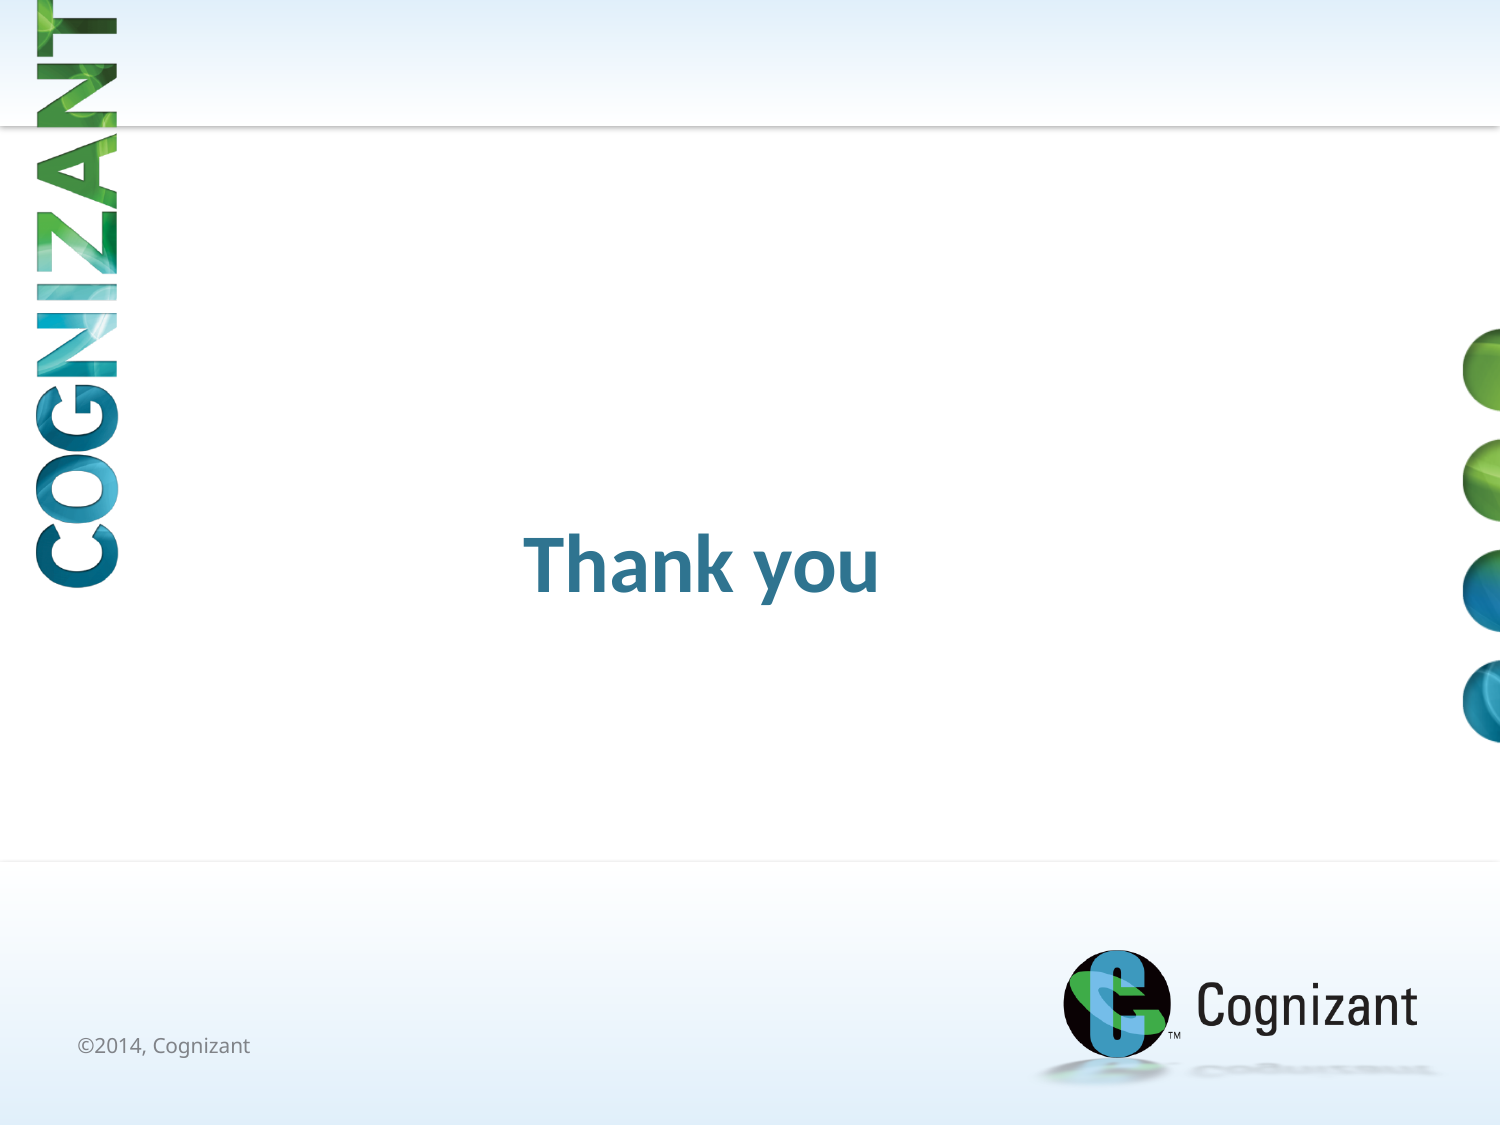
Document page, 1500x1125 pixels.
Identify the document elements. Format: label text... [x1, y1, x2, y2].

picture [1457, 324, 1500, 748]
title Thank you [508, 501, 1031, 618]
picture [30, 0, 125, 593]
picture [987, 937, 1473, 1116]
